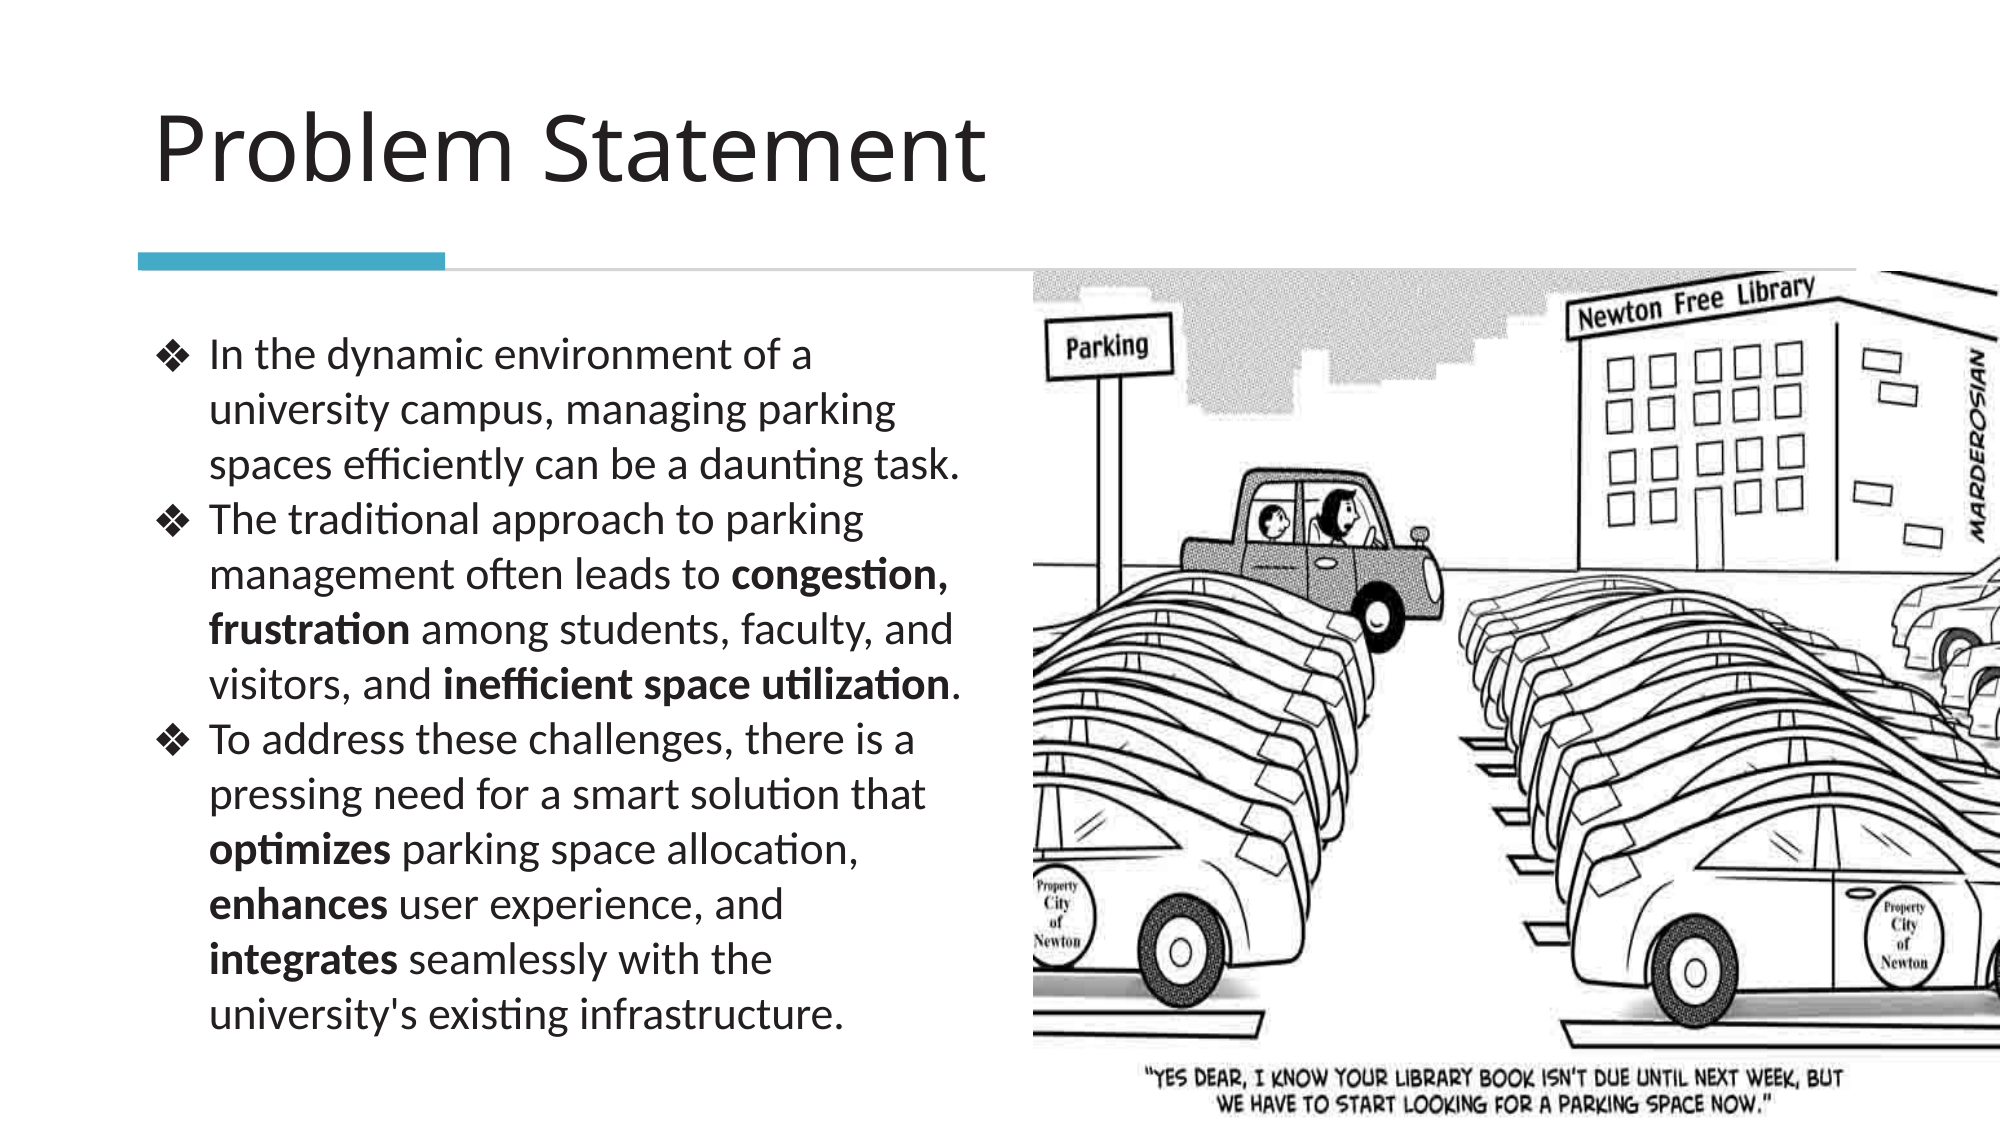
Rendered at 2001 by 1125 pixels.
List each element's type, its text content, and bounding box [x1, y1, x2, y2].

text_box [137, 252, 446, 271]
text_box [0, 0, 2000, 1125]
text_box In the dynamic environment of a university campus, managing parking spaces efficiently can be a daunting task. The traditional approach to parking management often leads to congestion, frustration among students, faculty, and visitors, and inefficient space utilization. To address these challenges, there is a pressing need for a smart solution that optimizes parking space allocation, enhances user experience, and integrates seamlessly with the university's existing infrastructure. [137, 316, 1000, 998]
text_box [557, 315, 648, 407]
text_box [141, 268, 1857, 272]
title Problem Statement [138, 41, 1862, 209]
picture [1033, 271, 2001, 1125]
